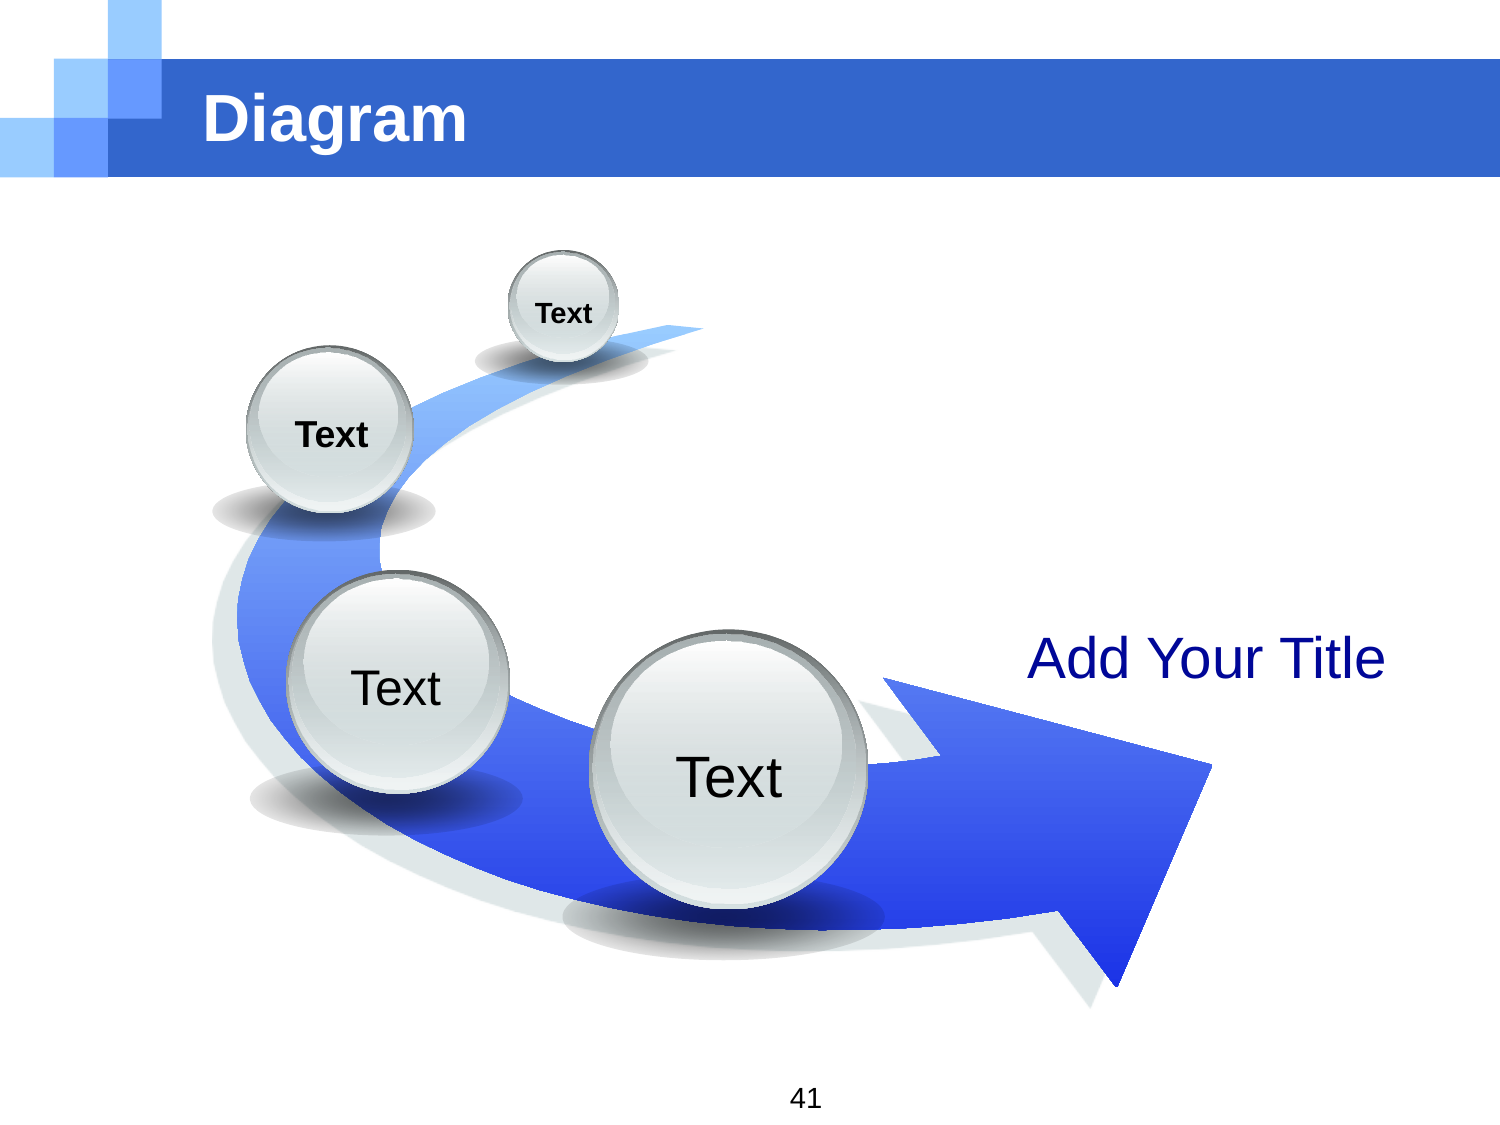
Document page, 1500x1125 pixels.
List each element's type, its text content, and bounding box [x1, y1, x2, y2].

slide_number 41 [487, 1072, 838, 1125]
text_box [212, 249, 1450, 988]
title Diagram [187, 75, 1400, 155]
